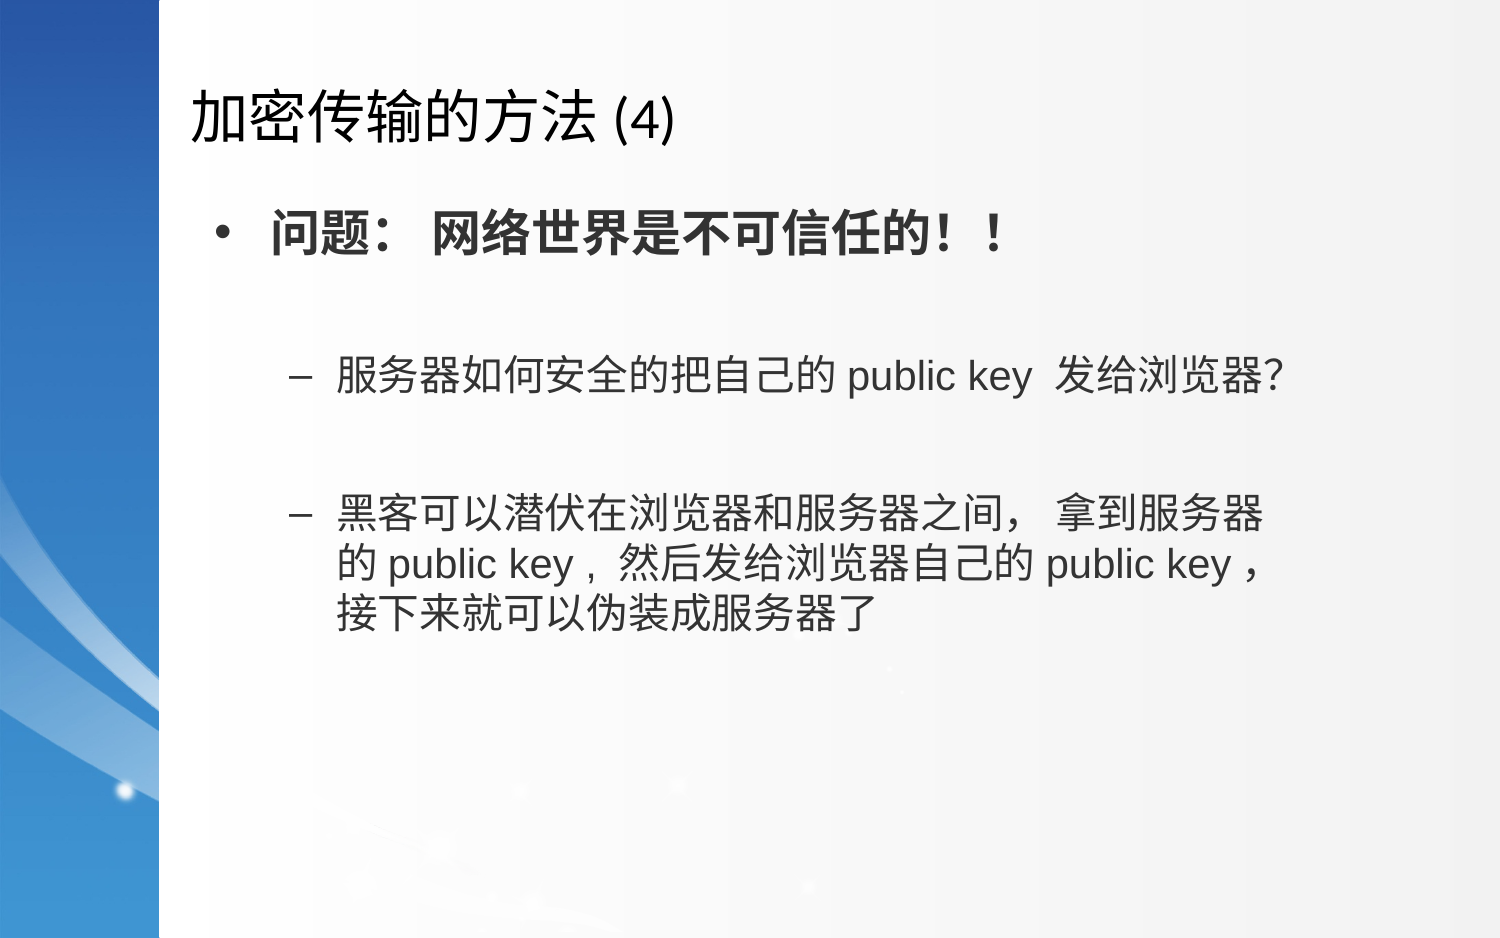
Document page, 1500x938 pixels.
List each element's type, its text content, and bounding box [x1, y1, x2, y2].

list 问题： 网络世界是不可信任的！！ 服务器如何安全的把自己的public key 发给浏览器？ 黑客可以潜伏在浏览器和服务器之间， 拿到服务器的public key , 然后发给浏览器自己的public key， 接下来就可以伪装成服务器了 [199, 193, 1313, 871]
text_box 加密传输的方法(4) [175, 37, 1336, 194]
picture [0, 0, 1500, 938]
